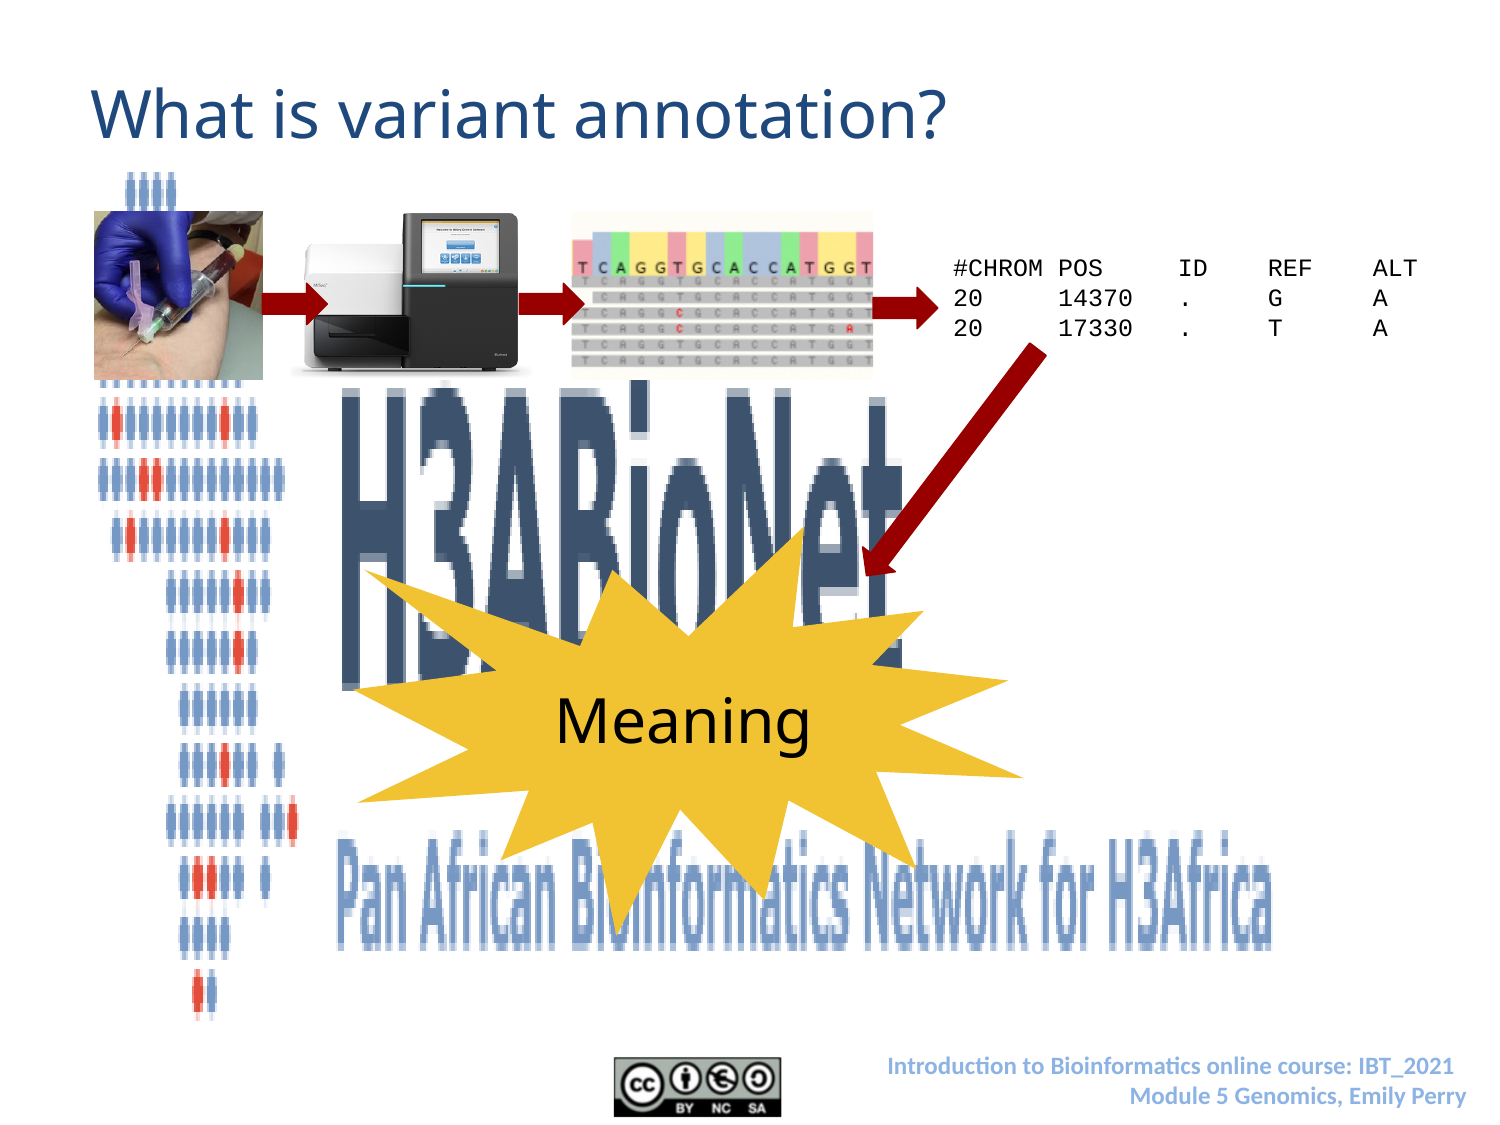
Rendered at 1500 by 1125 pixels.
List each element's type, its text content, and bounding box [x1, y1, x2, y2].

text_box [352, 336, 1055, 937]
text_box #CHROM POS ID REF ALT 20 14370 . G A 20 17330 . T A [938, 236, 1483, 380]
text_box [878, 287, 938, 329]
picture [94, 211, 874, 380]
title What is variant annotation? [75, 45, 1425, 179]
picture [608, 1050, 785, 1122]
